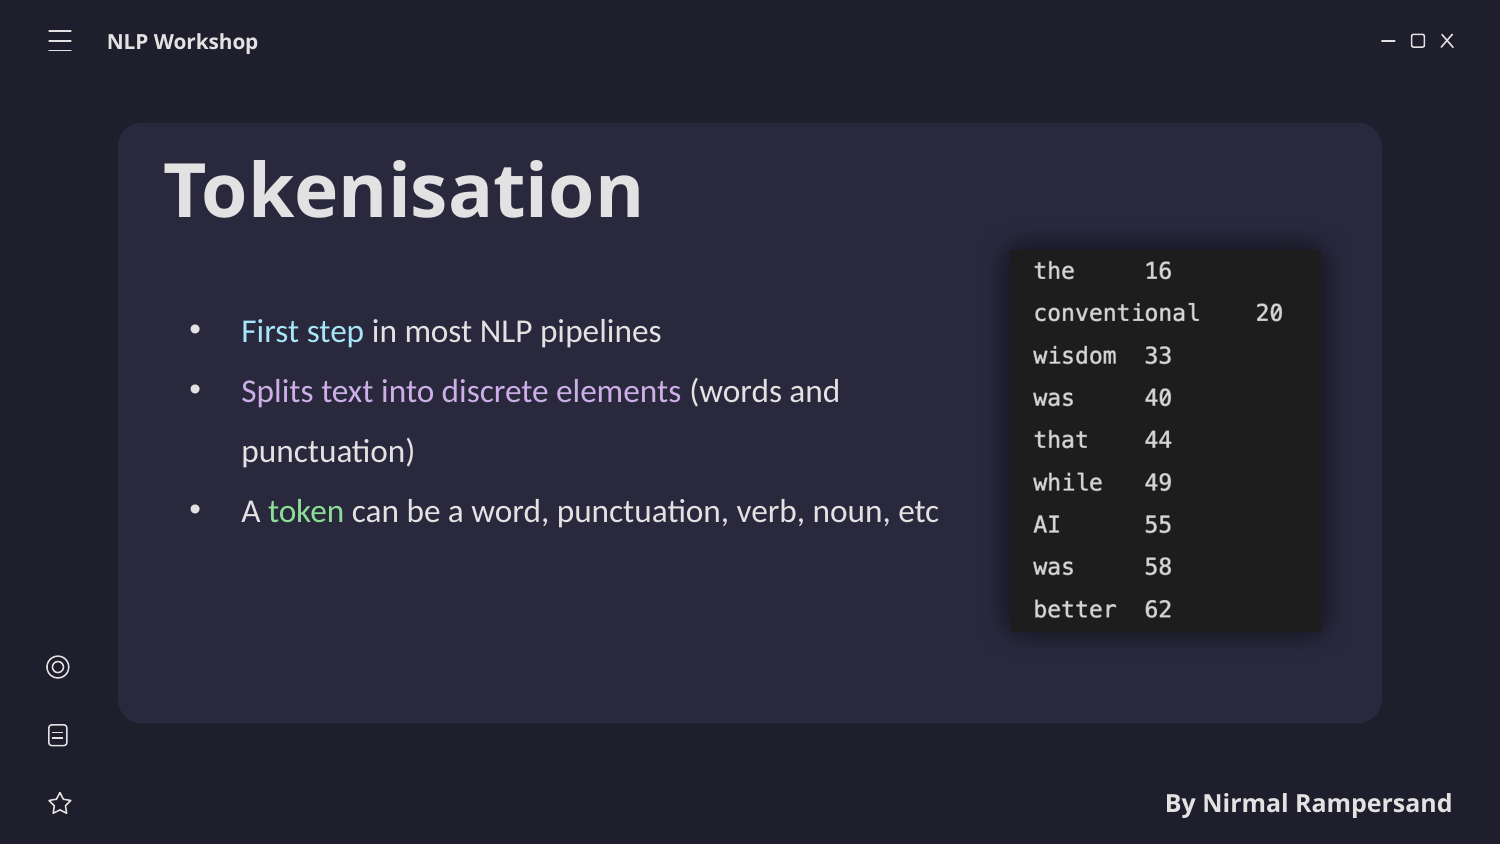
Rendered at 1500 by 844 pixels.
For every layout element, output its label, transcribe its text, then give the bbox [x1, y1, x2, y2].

text_box [46, 27, 74, 32]
text_box Tokenisation [148, 140, 1413, 235]
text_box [48, 30, 72, 51]
text_box NLP Workshop [106, 17, 446, 64]
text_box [46, 655, 72, 814]
subtitle By Nirmal Rampersand [1073, 780, 1453, 826]
text_box First step in most NLP pipelines Splits text into discrete elements (words and punctuation) A token can be a word, punctuation, verb, noun, etc [151, 274, 987, 610]
picture [1010, 250, 1322, 632]
